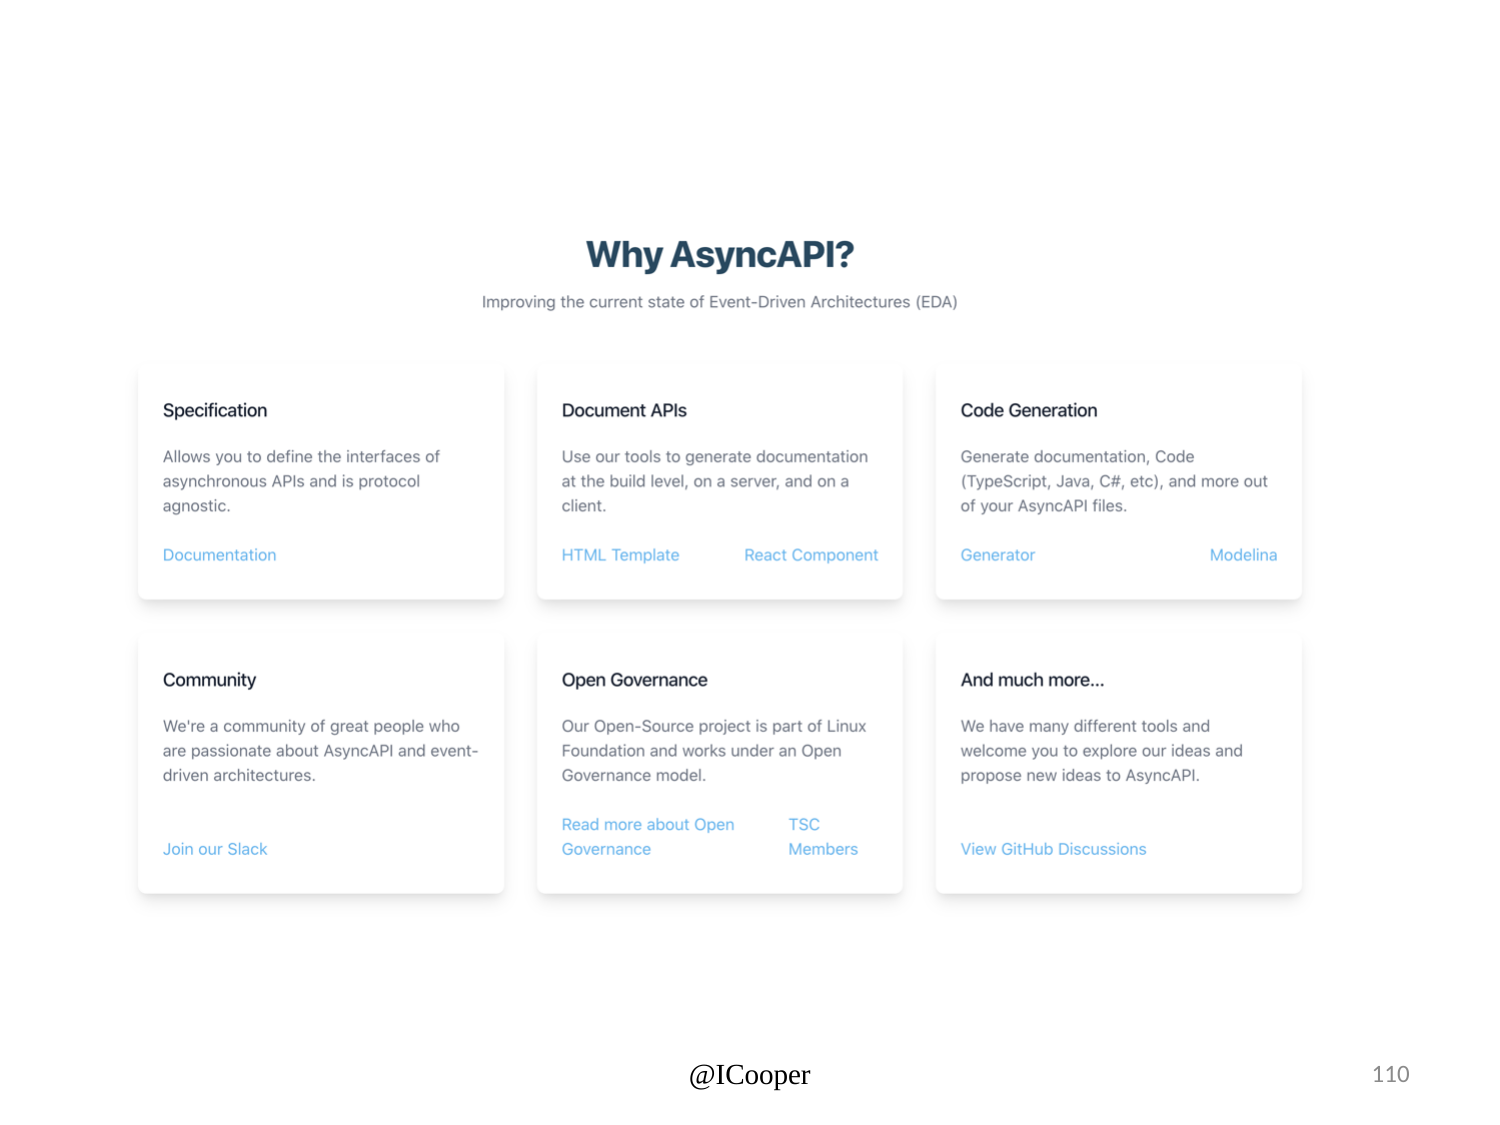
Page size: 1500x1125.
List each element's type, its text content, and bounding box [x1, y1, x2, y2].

slide_number 110 [1074, 1042, 1425, 1103]
footer @ICooper [512, 1042, 988, 1103]
picture [62, 214, 1500, 943]
